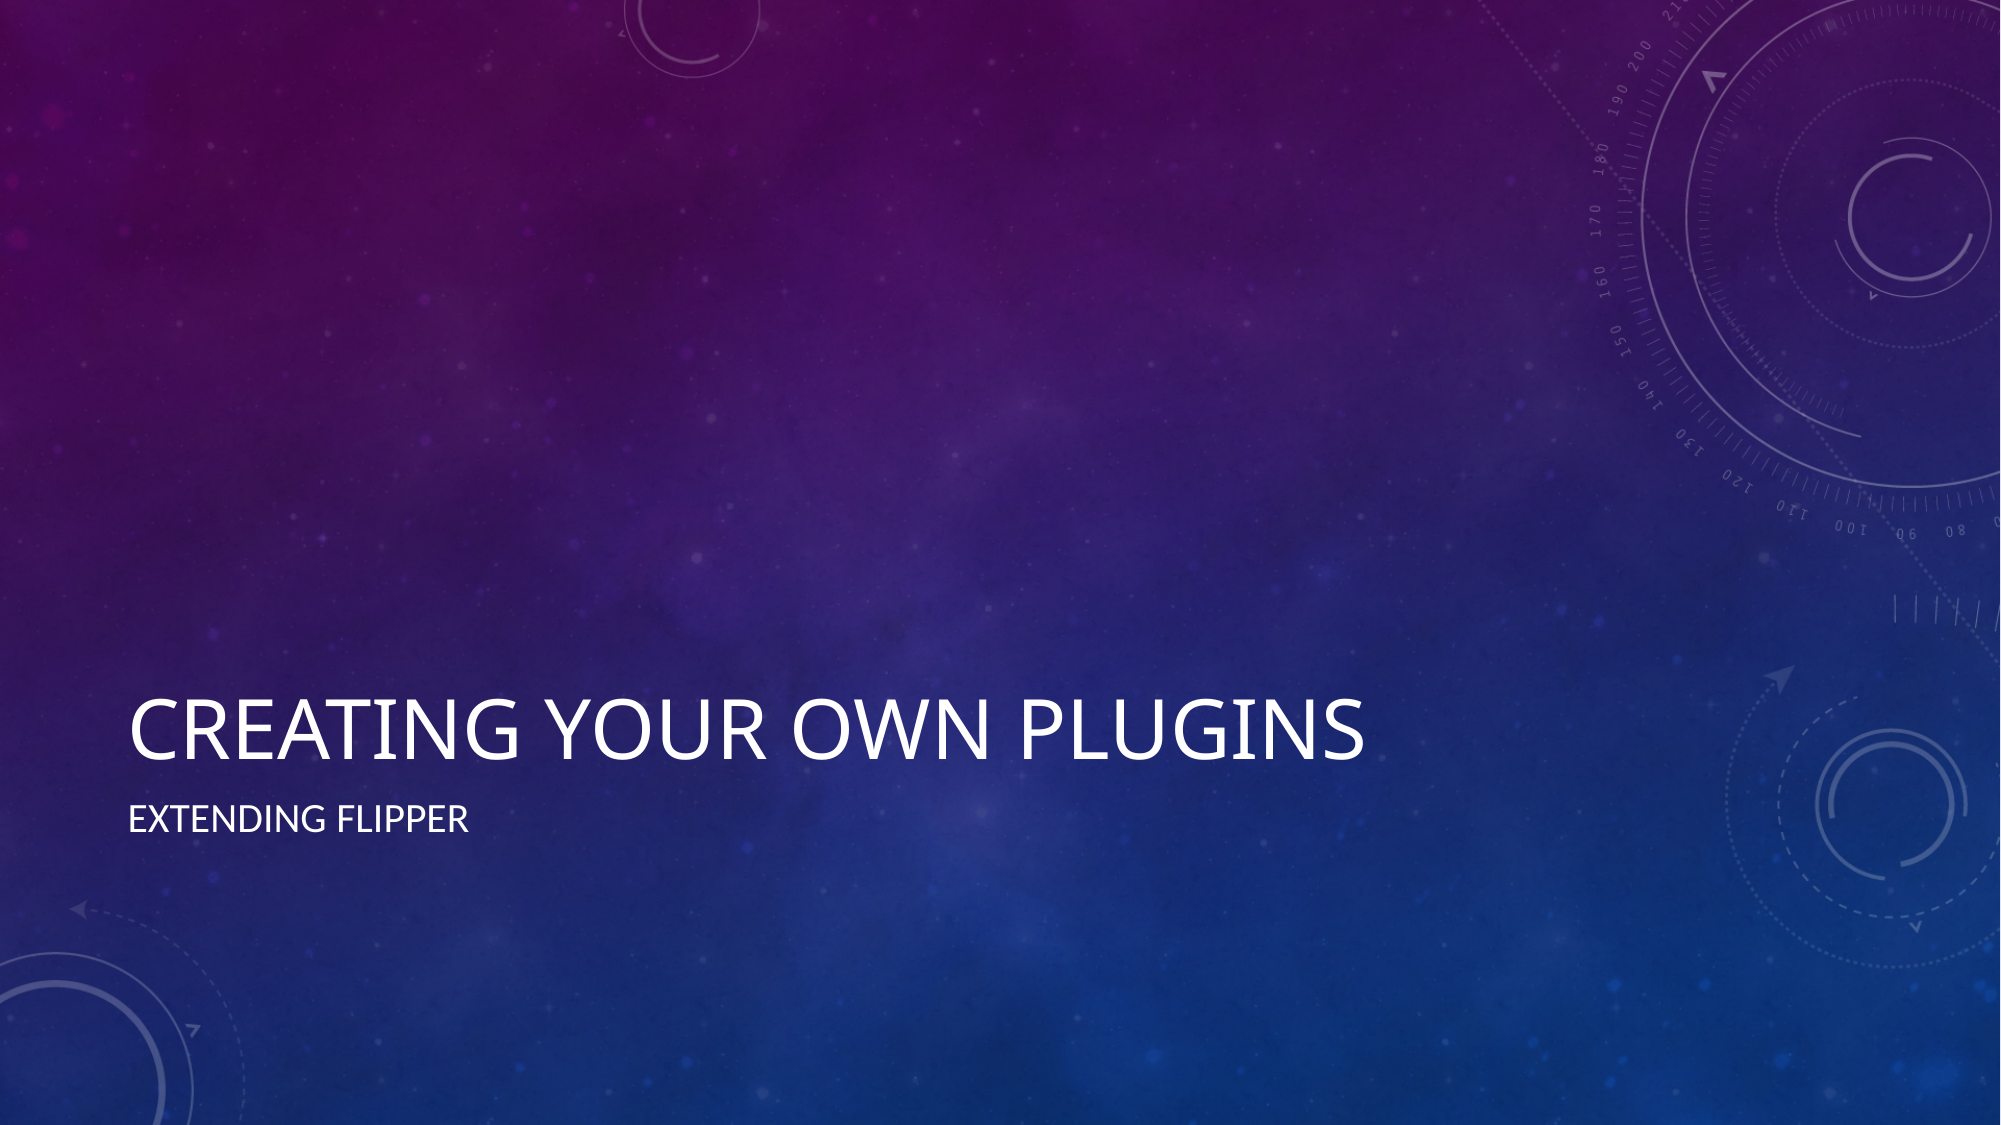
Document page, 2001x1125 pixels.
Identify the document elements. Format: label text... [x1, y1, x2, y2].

list Extending flipper [112, 783, 1775, 925]
title Creating your own plugins [112, 542, 1775, 783]
picture [0, 0, 2001, 1125]
